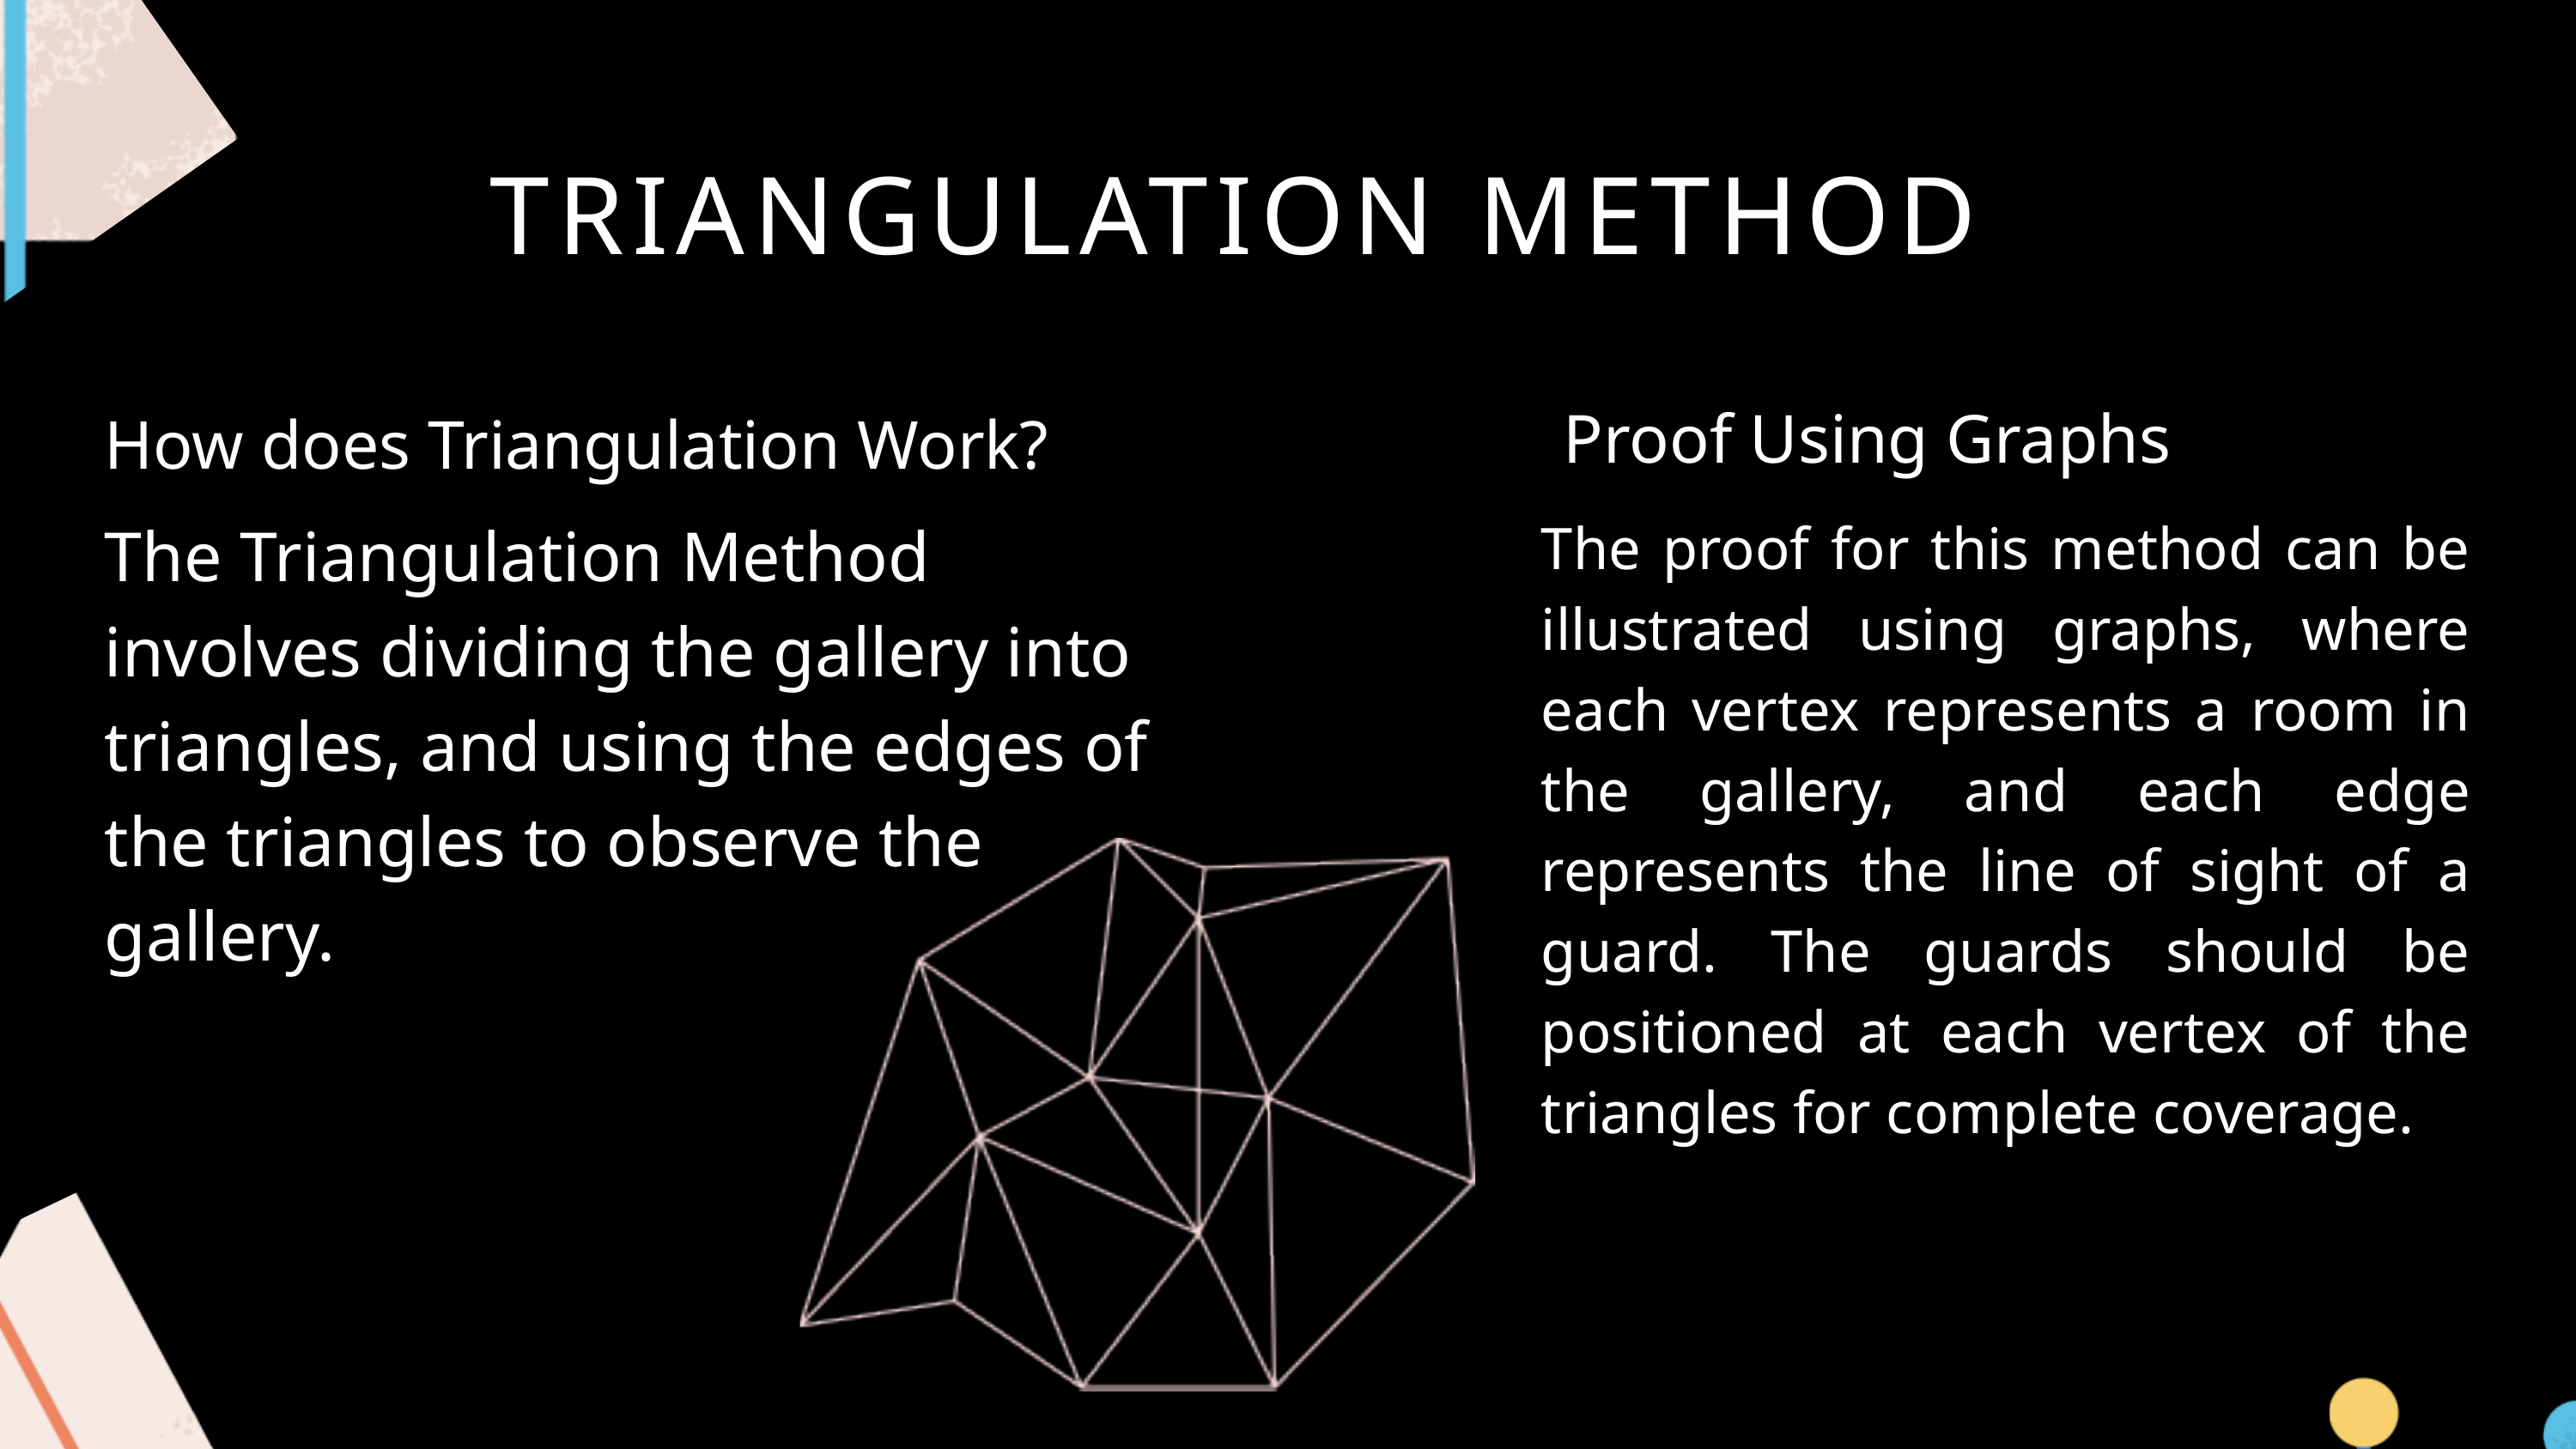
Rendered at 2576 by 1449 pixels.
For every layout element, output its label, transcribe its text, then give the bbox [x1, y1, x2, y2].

text_box The proof for this method can be illustrated using graphs, where each vertex represents a room in the gallery, and each edge represents the line of sight of a guard. The guards should be positioned at each vertex of the triangles for complete coverage. [1541, 500, 2472, 1312]
text_box How does Triangulation Work? [104, 362, 1138, 482]
text_box Proof Using Graphs [1541, 383, 2194, 476]
text_box The Triangulation Method involves dividing the gallery into triangles, and using the edges of the triangles to observe the gallery. [104, 500, 1202, 1155]
text_box [799, 838, 1476, 1391]
text_box TRIANGULATION METHOD [416, 125, 2053, 276]
text_box [0, 1173, 248, 1449]
text_box [0, 0, 239, 306]
text_box [2329, 1303, 2576, 1449]
